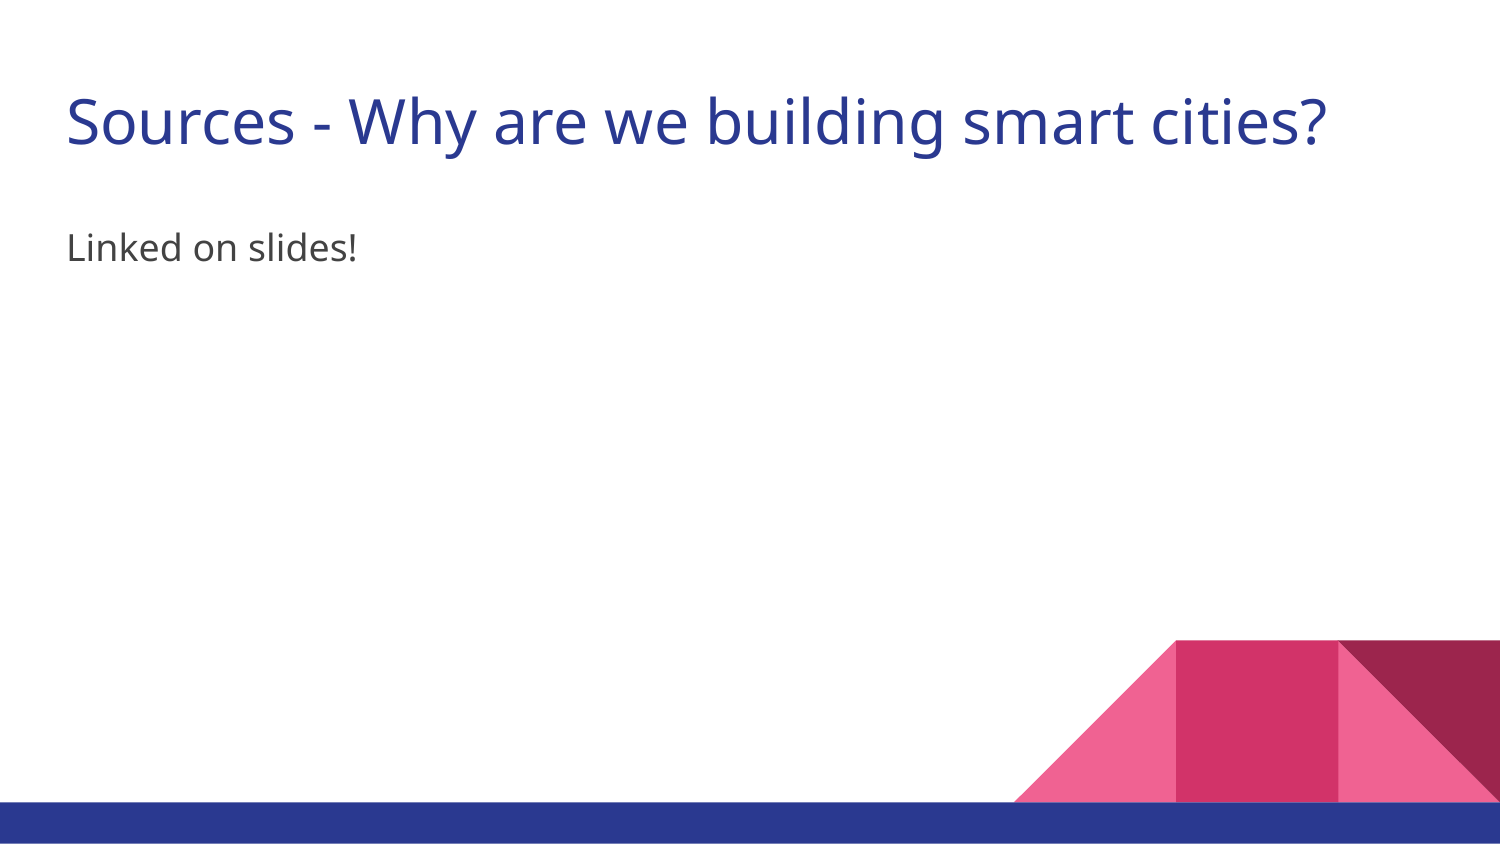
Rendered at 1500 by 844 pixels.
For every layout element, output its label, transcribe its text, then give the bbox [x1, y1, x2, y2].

list Linked on slides! [51, 201, 1449, 750]
title Sources - Why are we building smart cities? [51, 67, 1449, 167]
